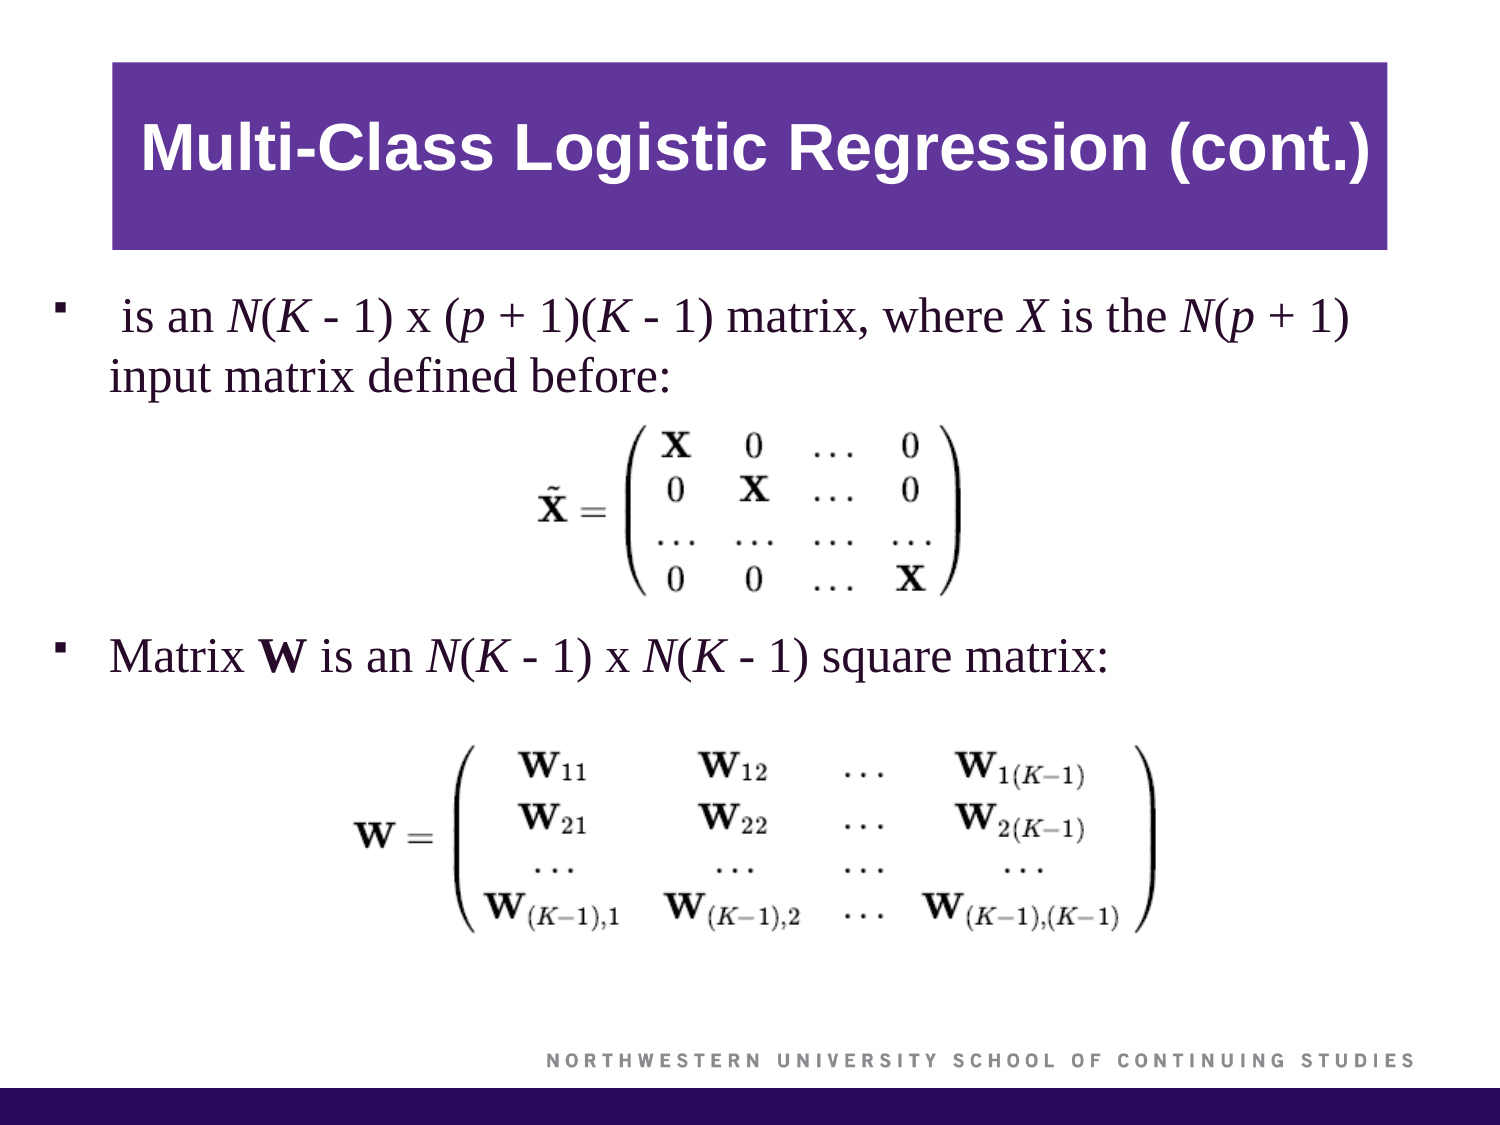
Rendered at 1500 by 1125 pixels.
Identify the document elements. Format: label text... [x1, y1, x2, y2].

title Multi-Class Logistic Regression (cont.) [125, 50, 1400, 238]
picture [0, 0, 1500, 1125]
